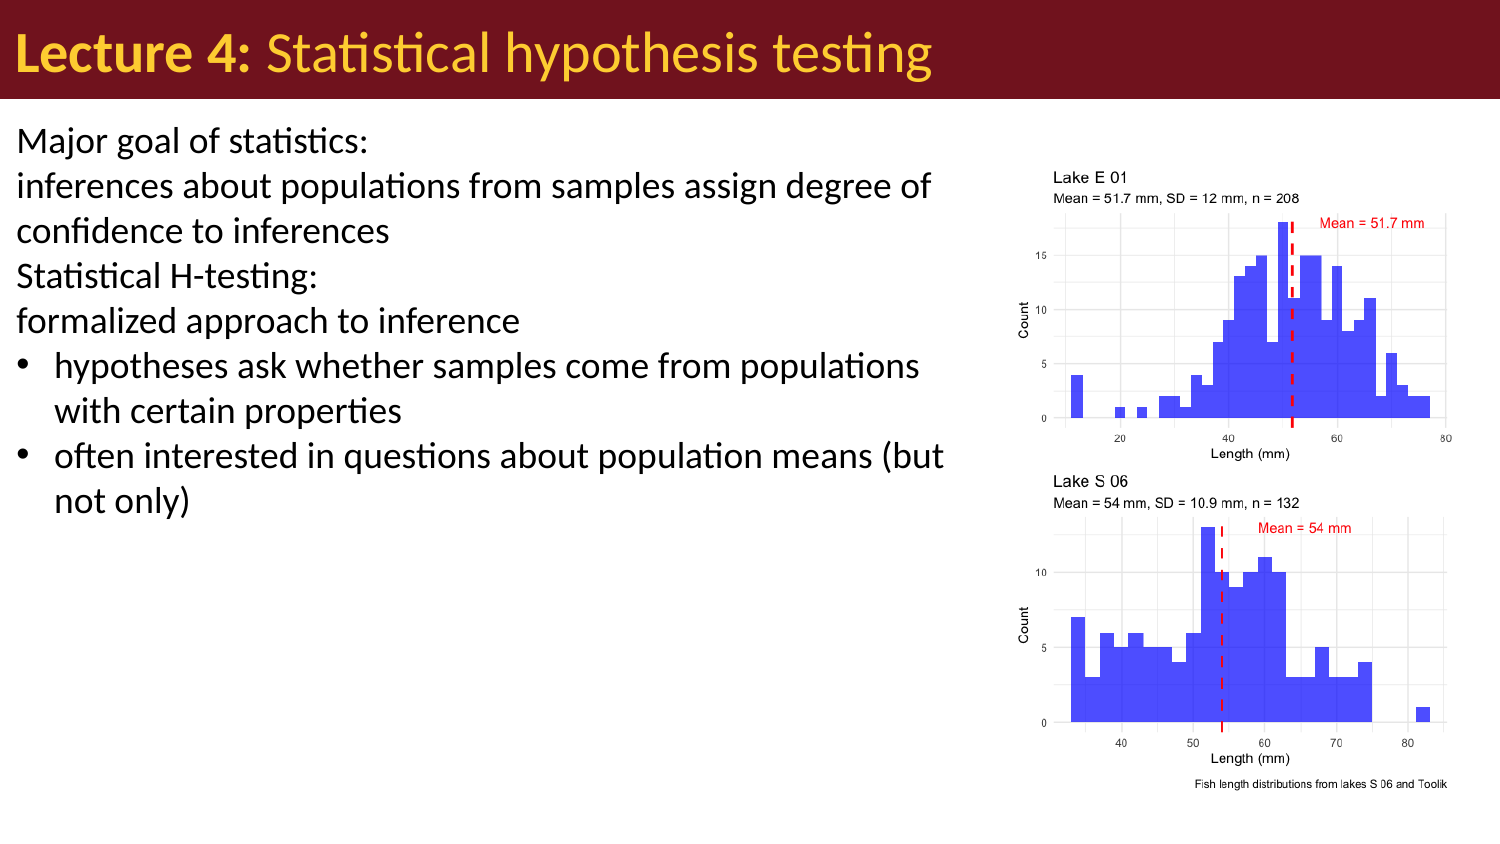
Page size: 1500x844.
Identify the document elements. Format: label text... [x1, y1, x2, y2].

title Lecture 4: Statistical hypothesis testing [0, 0, 1500, 99]
picture [1003, 155, 1461, 796]
list Major goal of statistics: inferences about populations from samples assign degree of confidence to inferences Statistical H-testing: formalized approach to inference hypotheses ask whether samples come from populations with certain properties often interested in questions about population means (but not only) [1, 108, 988, 844]
